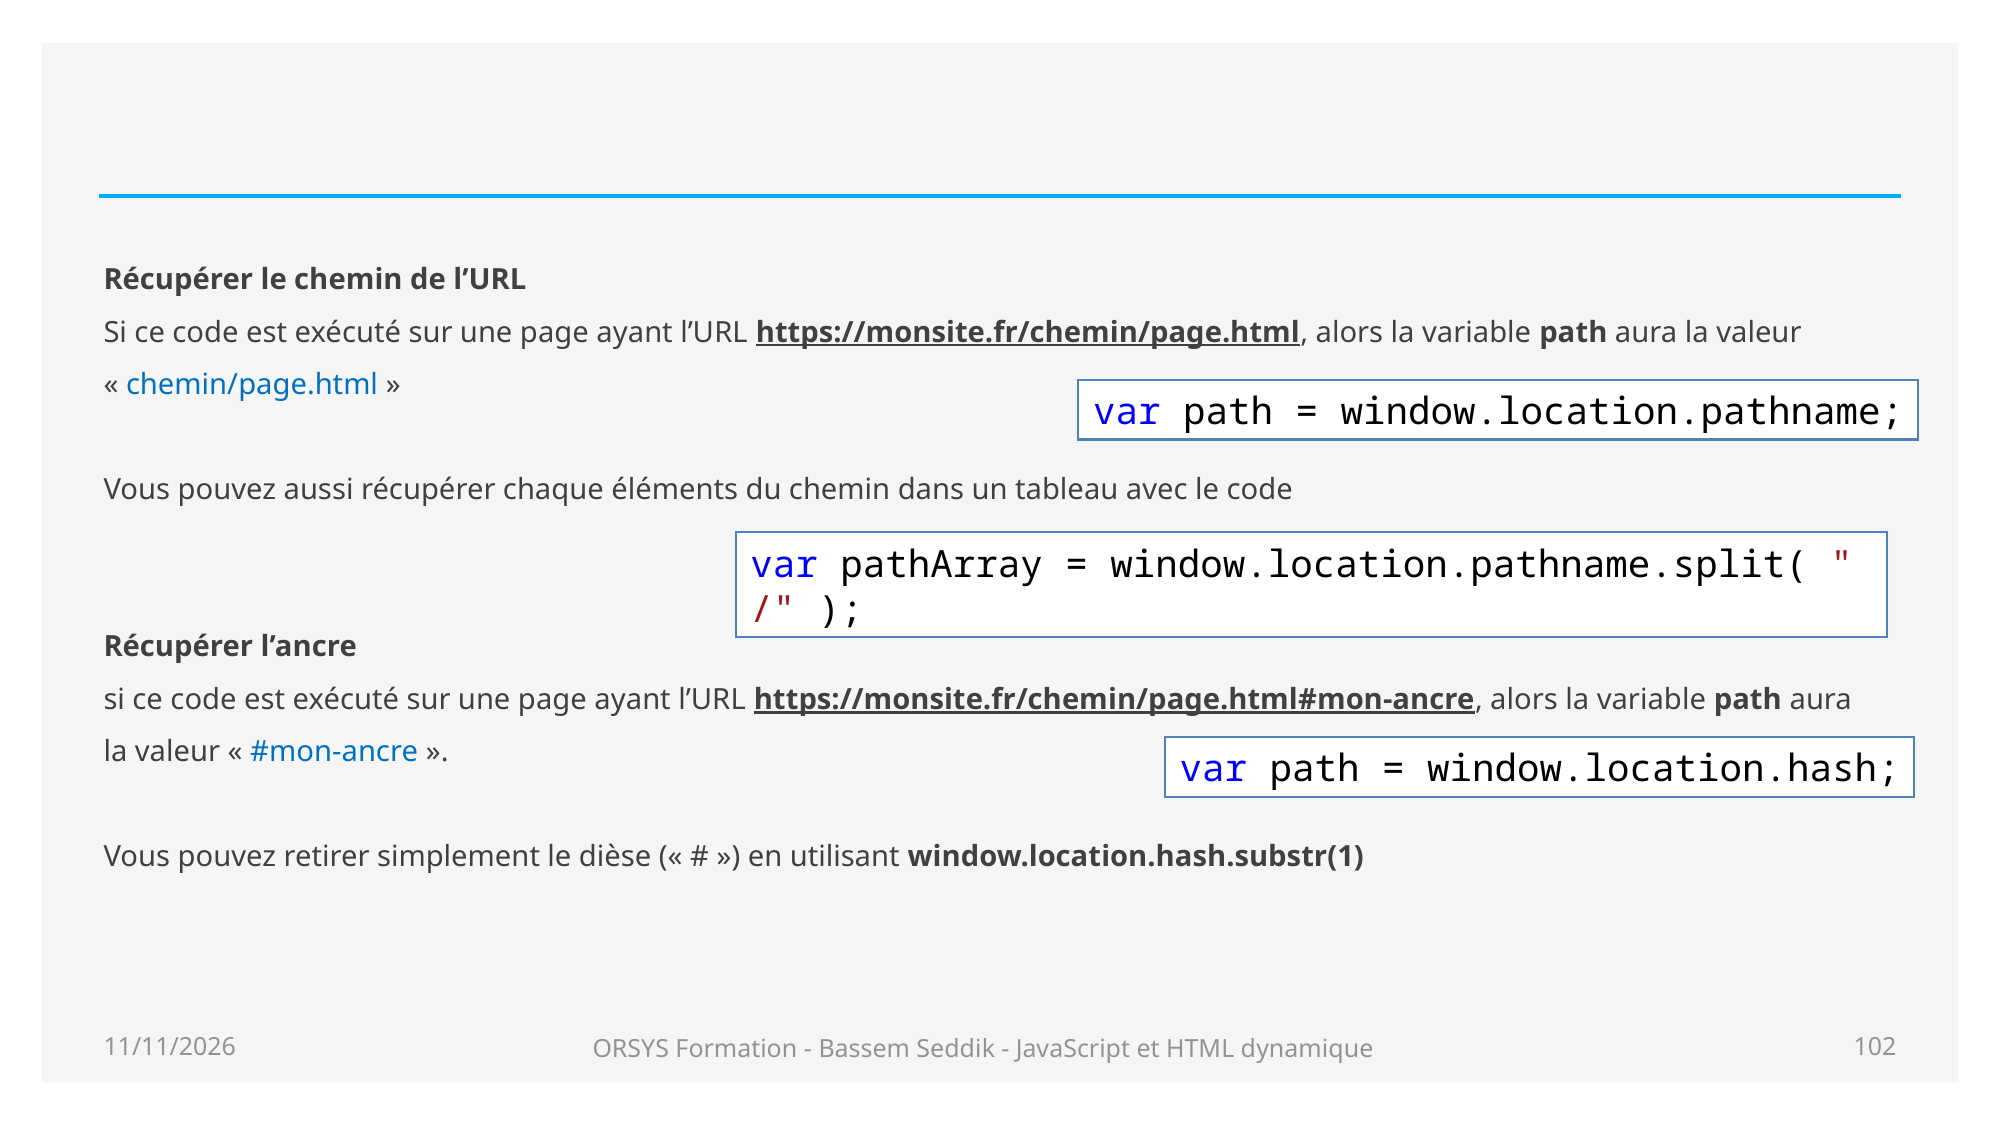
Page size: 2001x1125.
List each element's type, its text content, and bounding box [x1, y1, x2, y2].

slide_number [88, 1017, 340, 1078]
list Récupérer le chemin de l’URL Si ce code est exécuté sur une page ayant l’URL https://monsite.fr/chemin/page.html, alors la variable path aura la valeur « chemin/page.html » Vous pouvez aussi récupérer chaque éléments du chemin dans un tableau avec le code Récupérer l’ancre si ce code est exécuté sur une page ayant l’URL https://monsite.fr/chemin/page.html#mon-ancre, alors la variable path aura la valeur « #mon-ancre ». Vous pouvez retirer simplement le dièse (« # ») en utilisant window.location.hash.substr(1) [88, 235, 1888, 978]
text_box var path = window.location.hash; [1164, 736, 1915, 798]
footer ORSYS Formation - Bassem Seddik - JavaScript et HTML dynamique [340, 1017, 1626, 1078]
slide_number 102 [1626, 1017, 1912, 1078]
text_box var path = window.location.pathname; [1077, 379, 1919, 441]
text_box var pathArray = window.location.pathname.split( "/" ); [735, 531, 1888, 638]
